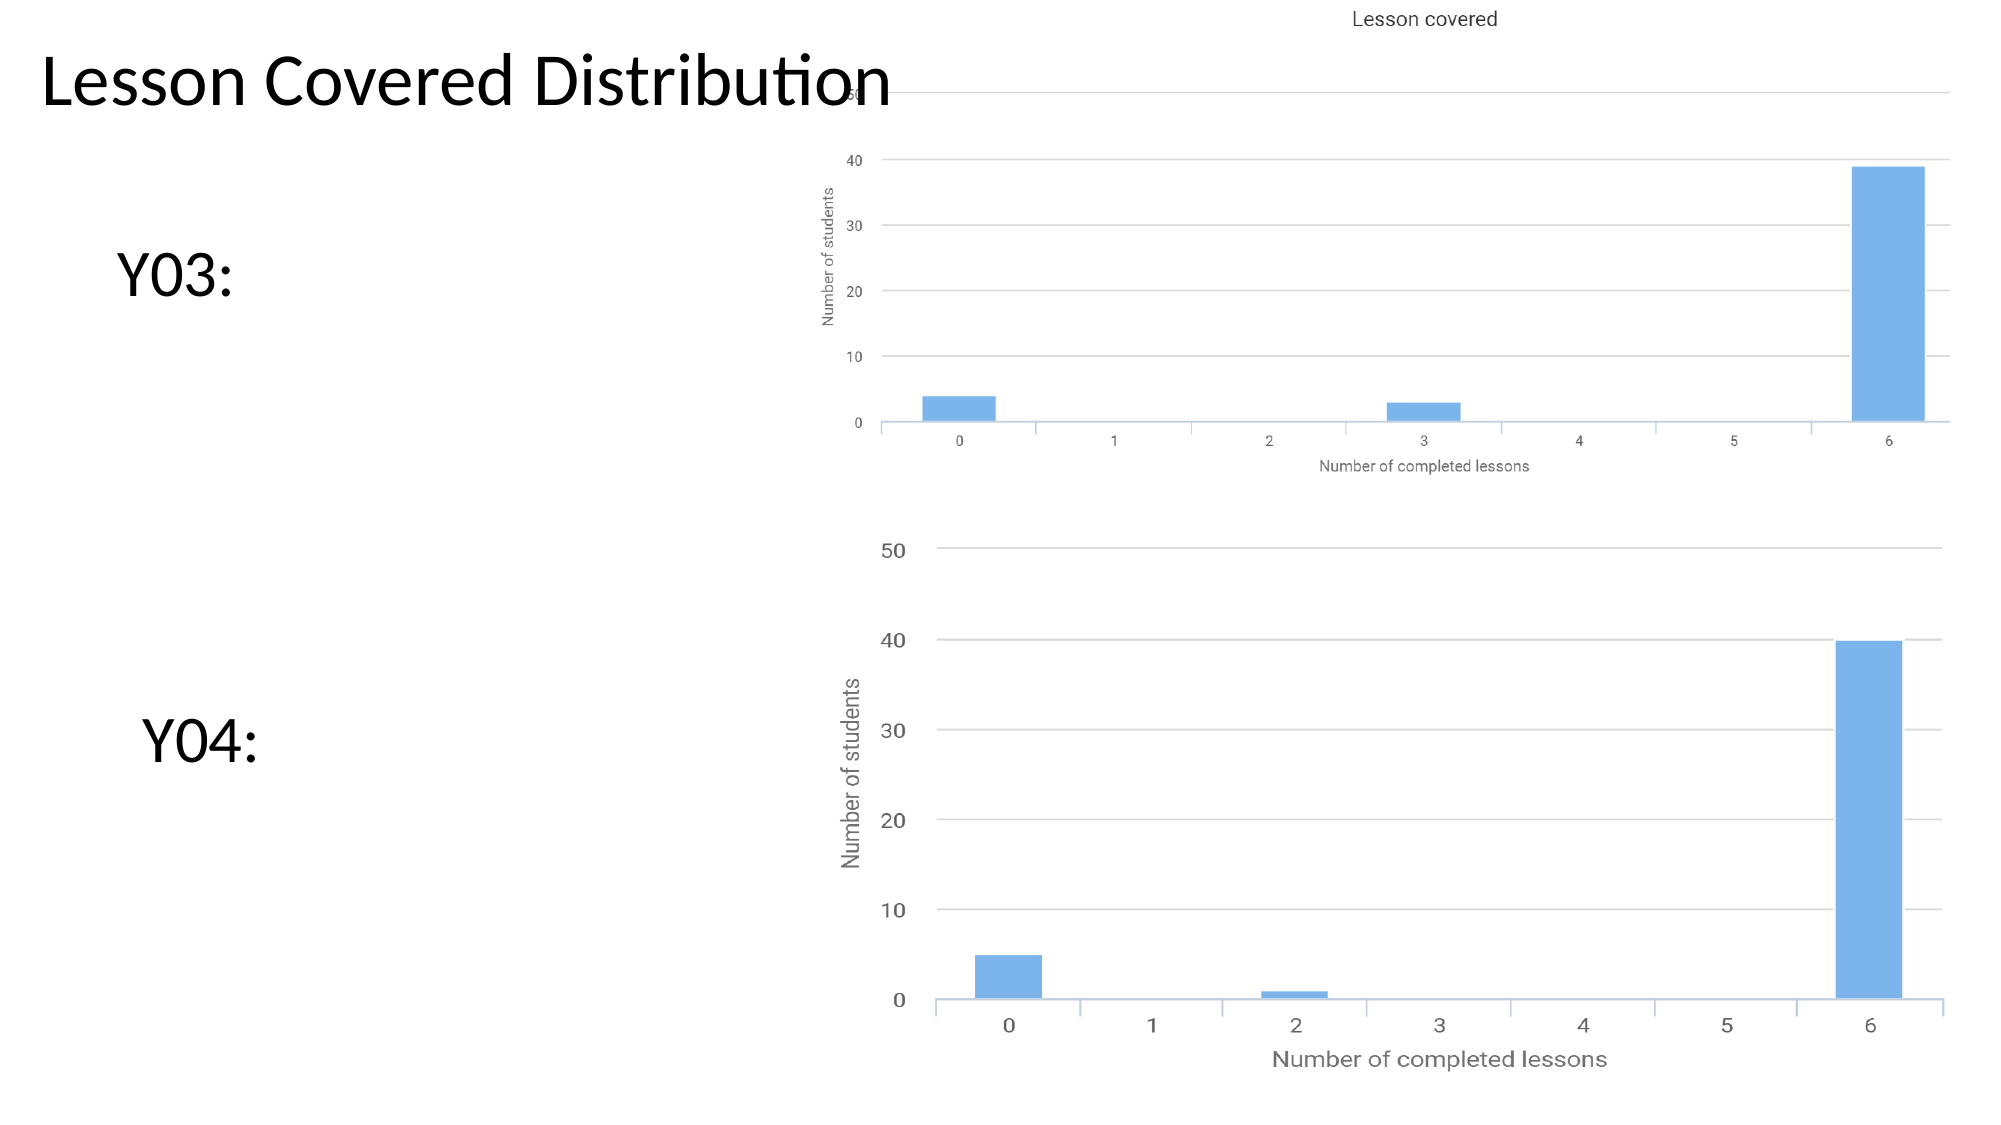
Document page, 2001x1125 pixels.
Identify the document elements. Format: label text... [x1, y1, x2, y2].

text_box Y03: [110, 221, 259, 317]
text_box Y04: [135, 688, 284, 784]
picture [812, 0, 1950, 483]
picture [812, 517, 1960, 1085]
text_box Lesson Covered Distribution [33, 22, 812, 128]
